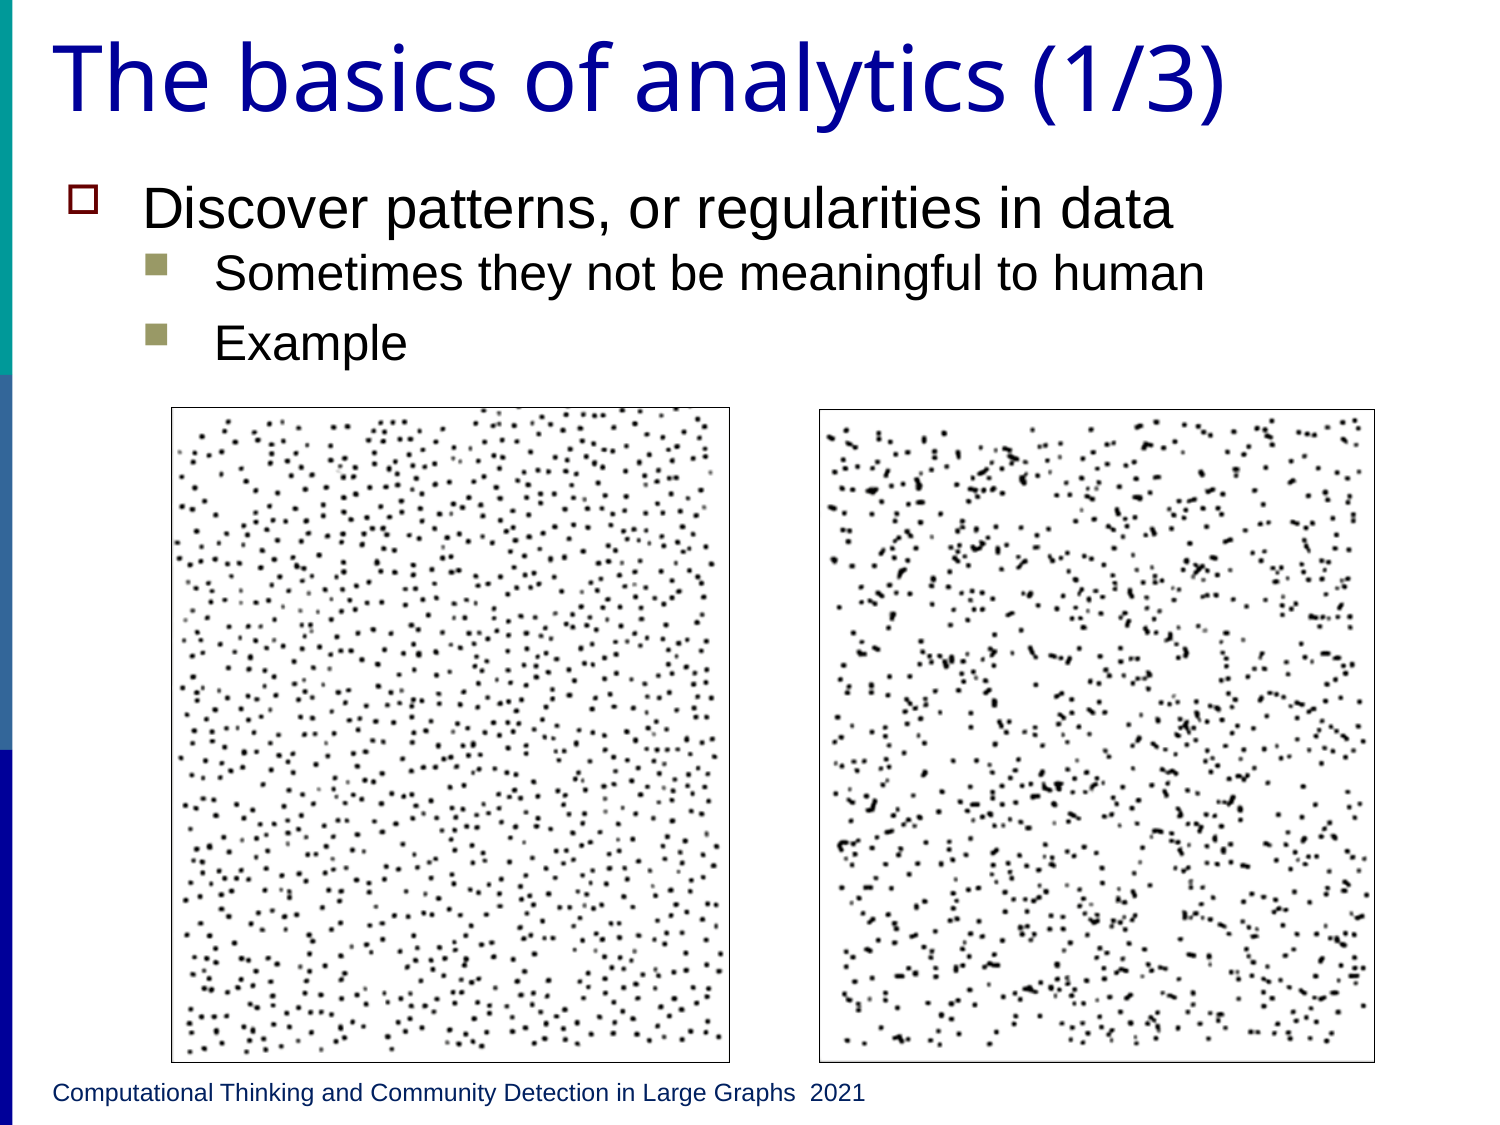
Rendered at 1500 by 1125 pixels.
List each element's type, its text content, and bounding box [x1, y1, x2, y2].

picture [819, 409, 1376, 1063]
picture [171, 407, 730, 1063]
list Discover patterns, or regularities in data Sometimes they not be meaningful to human Example [50, 162, 1463, 1050]
title The basics of analytics (1/3) [37, 24, 1438, 138]
